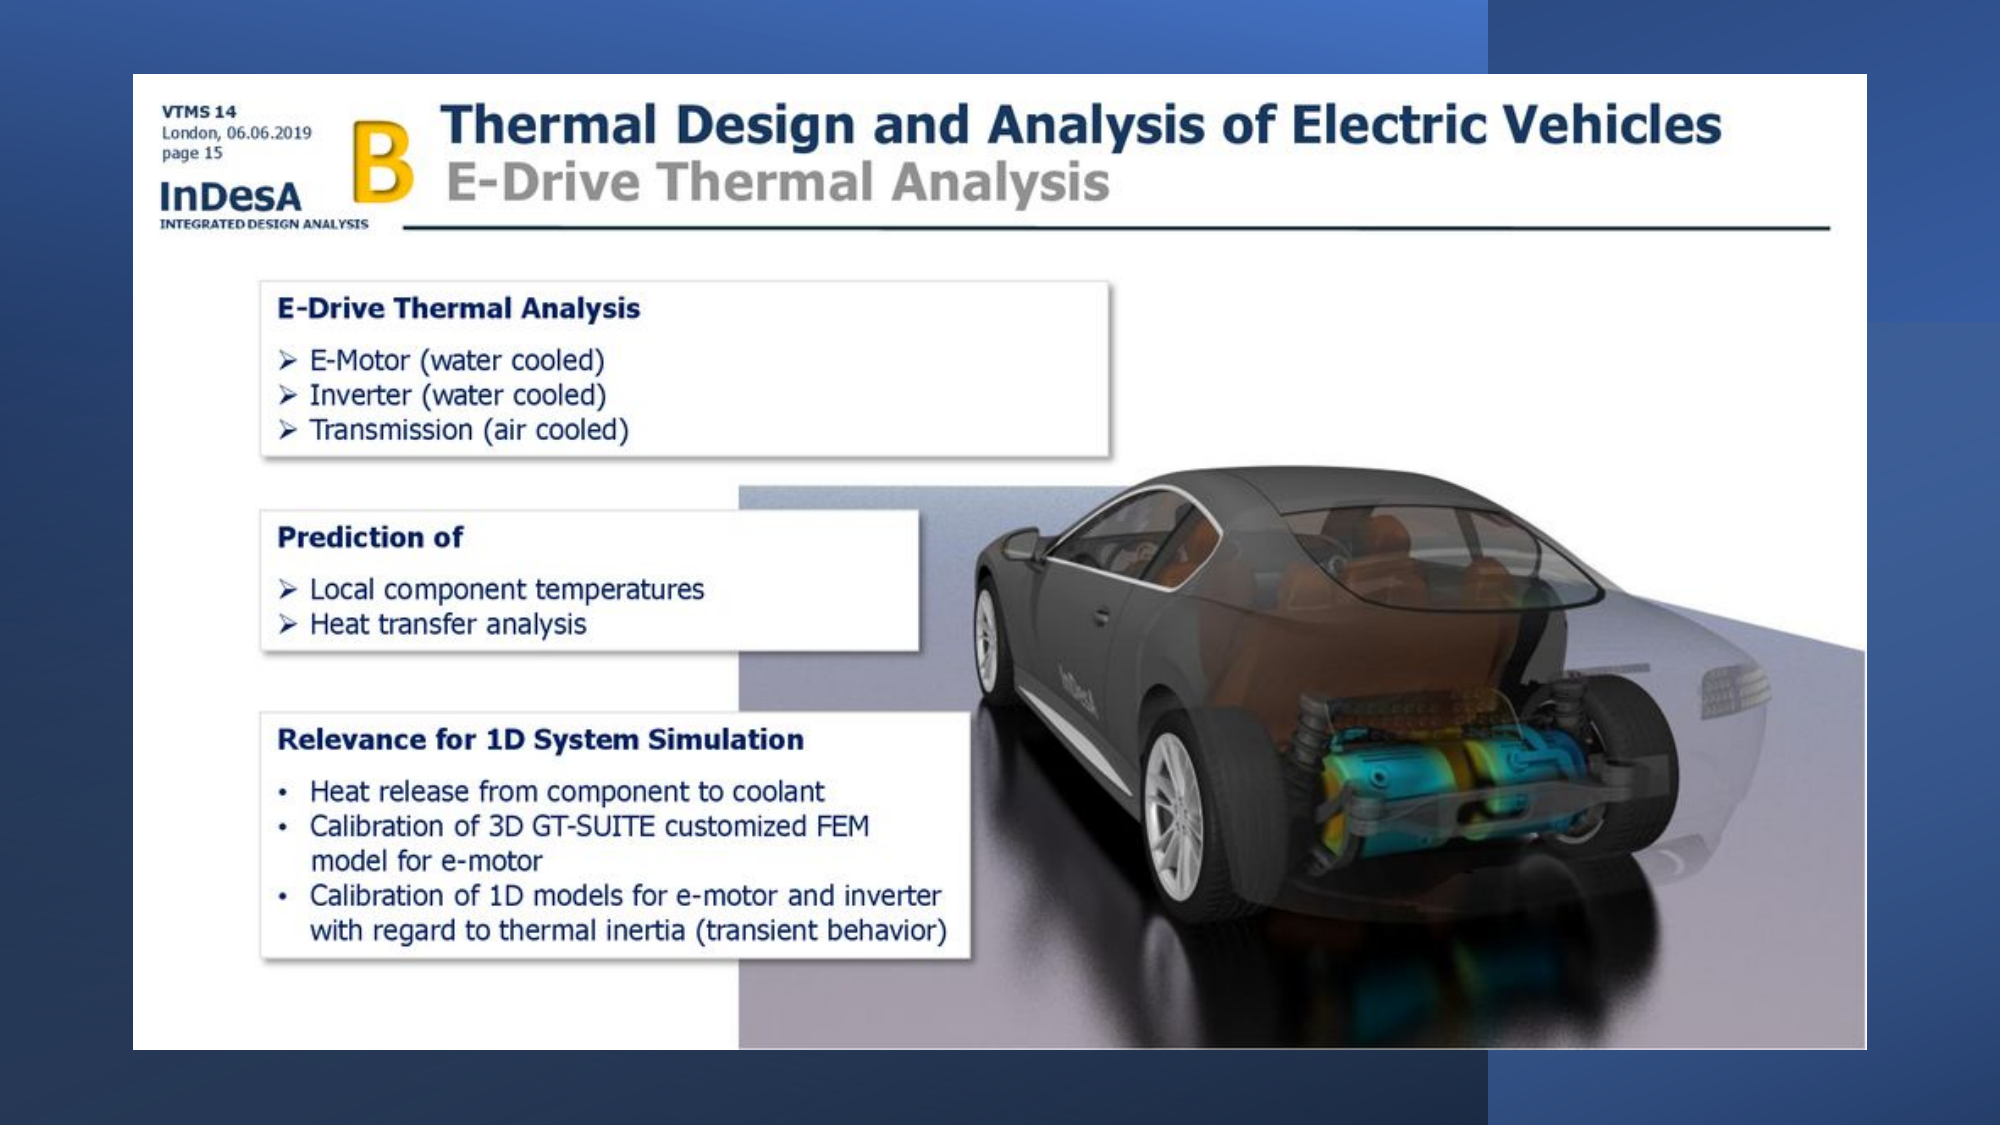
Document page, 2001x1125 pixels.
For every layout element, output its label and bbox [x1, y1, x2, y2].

list [133, 74, 1867, 1050]
text_box [1489, 0, 2000, 321]
text_box [0, 0, 1489, 321]
text_box [0, 321, 2000, 1125]
